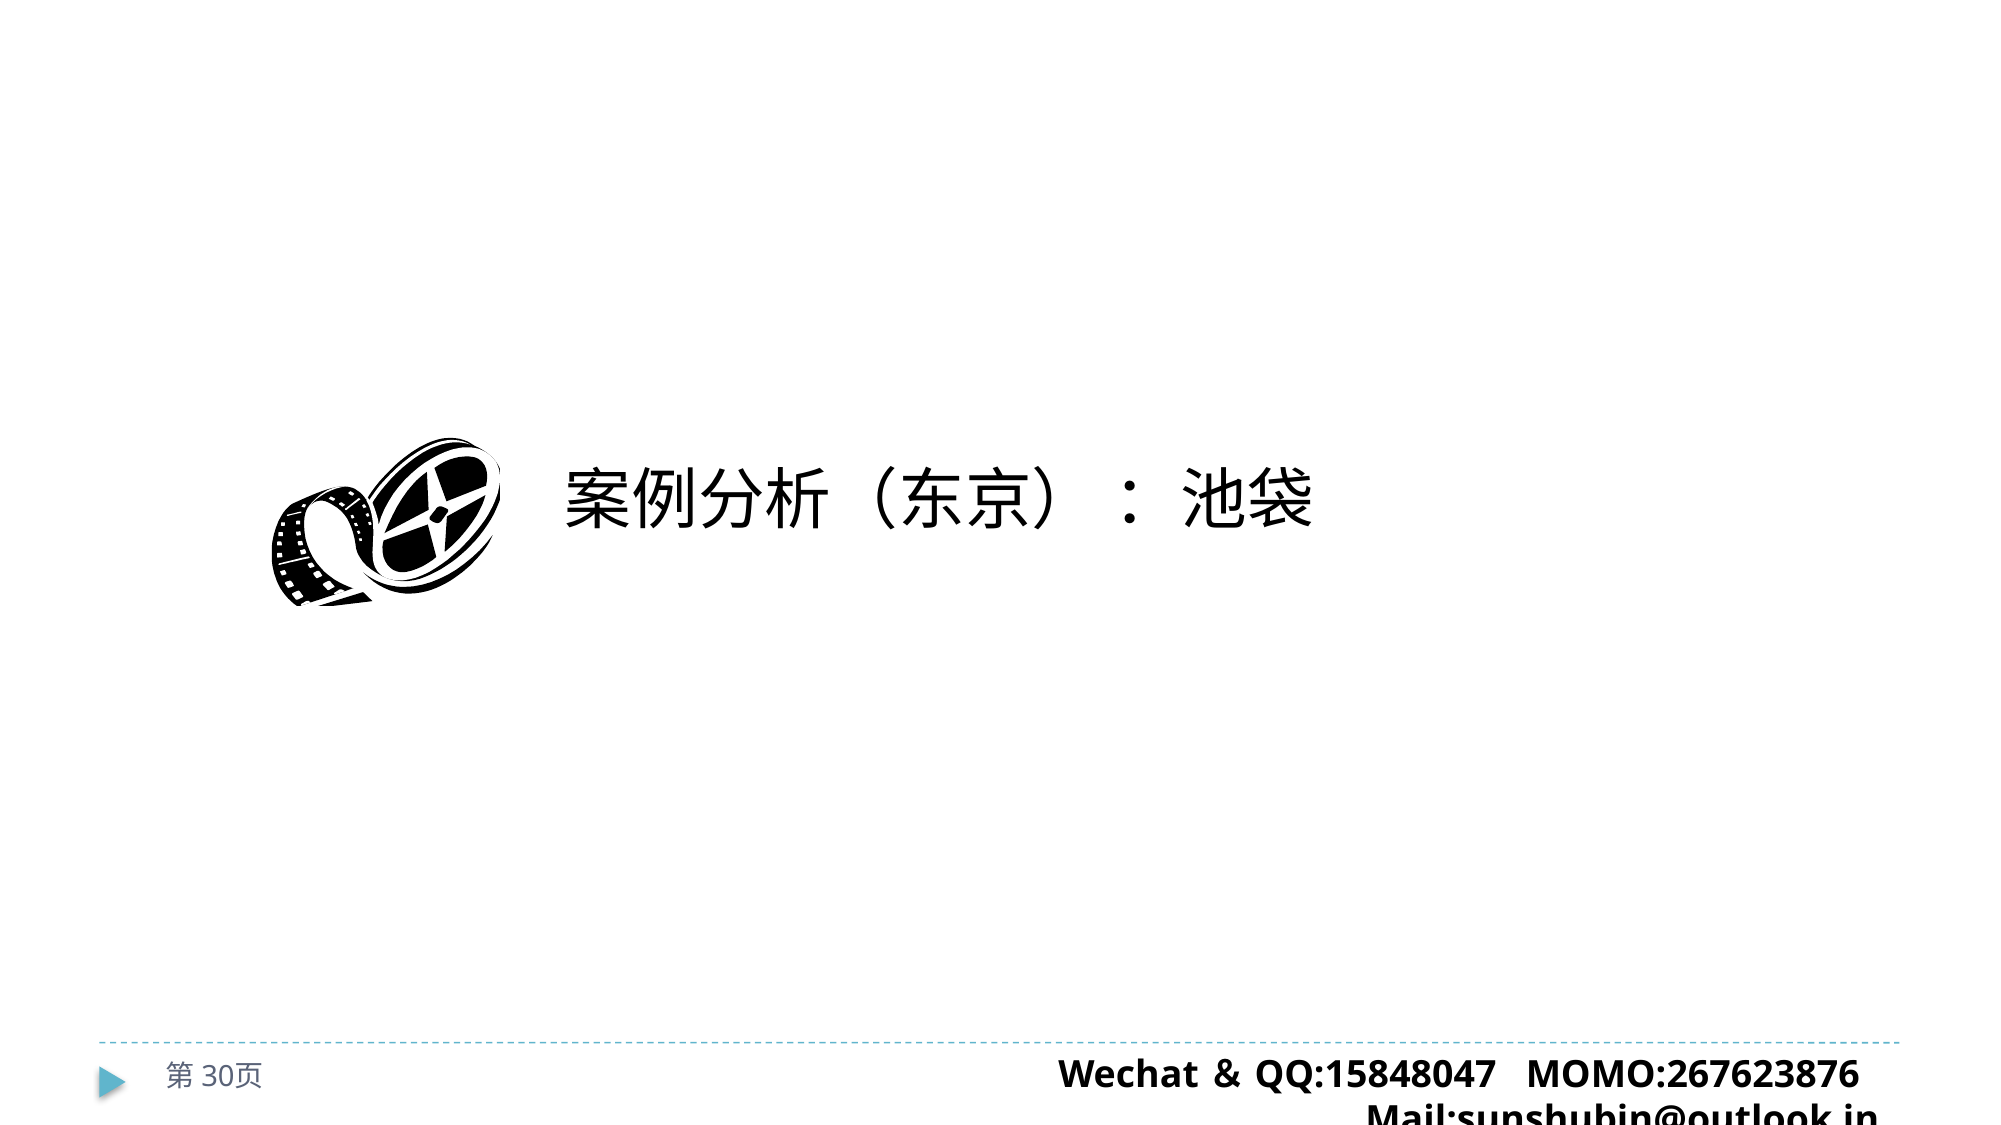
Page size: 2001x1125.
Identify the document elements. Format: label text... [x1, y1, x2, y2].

slide_number 第30页 [150, 1050, 483, 1111]
list 案例分析（东京） ：池袋 [549, 450, 1788, 563]
